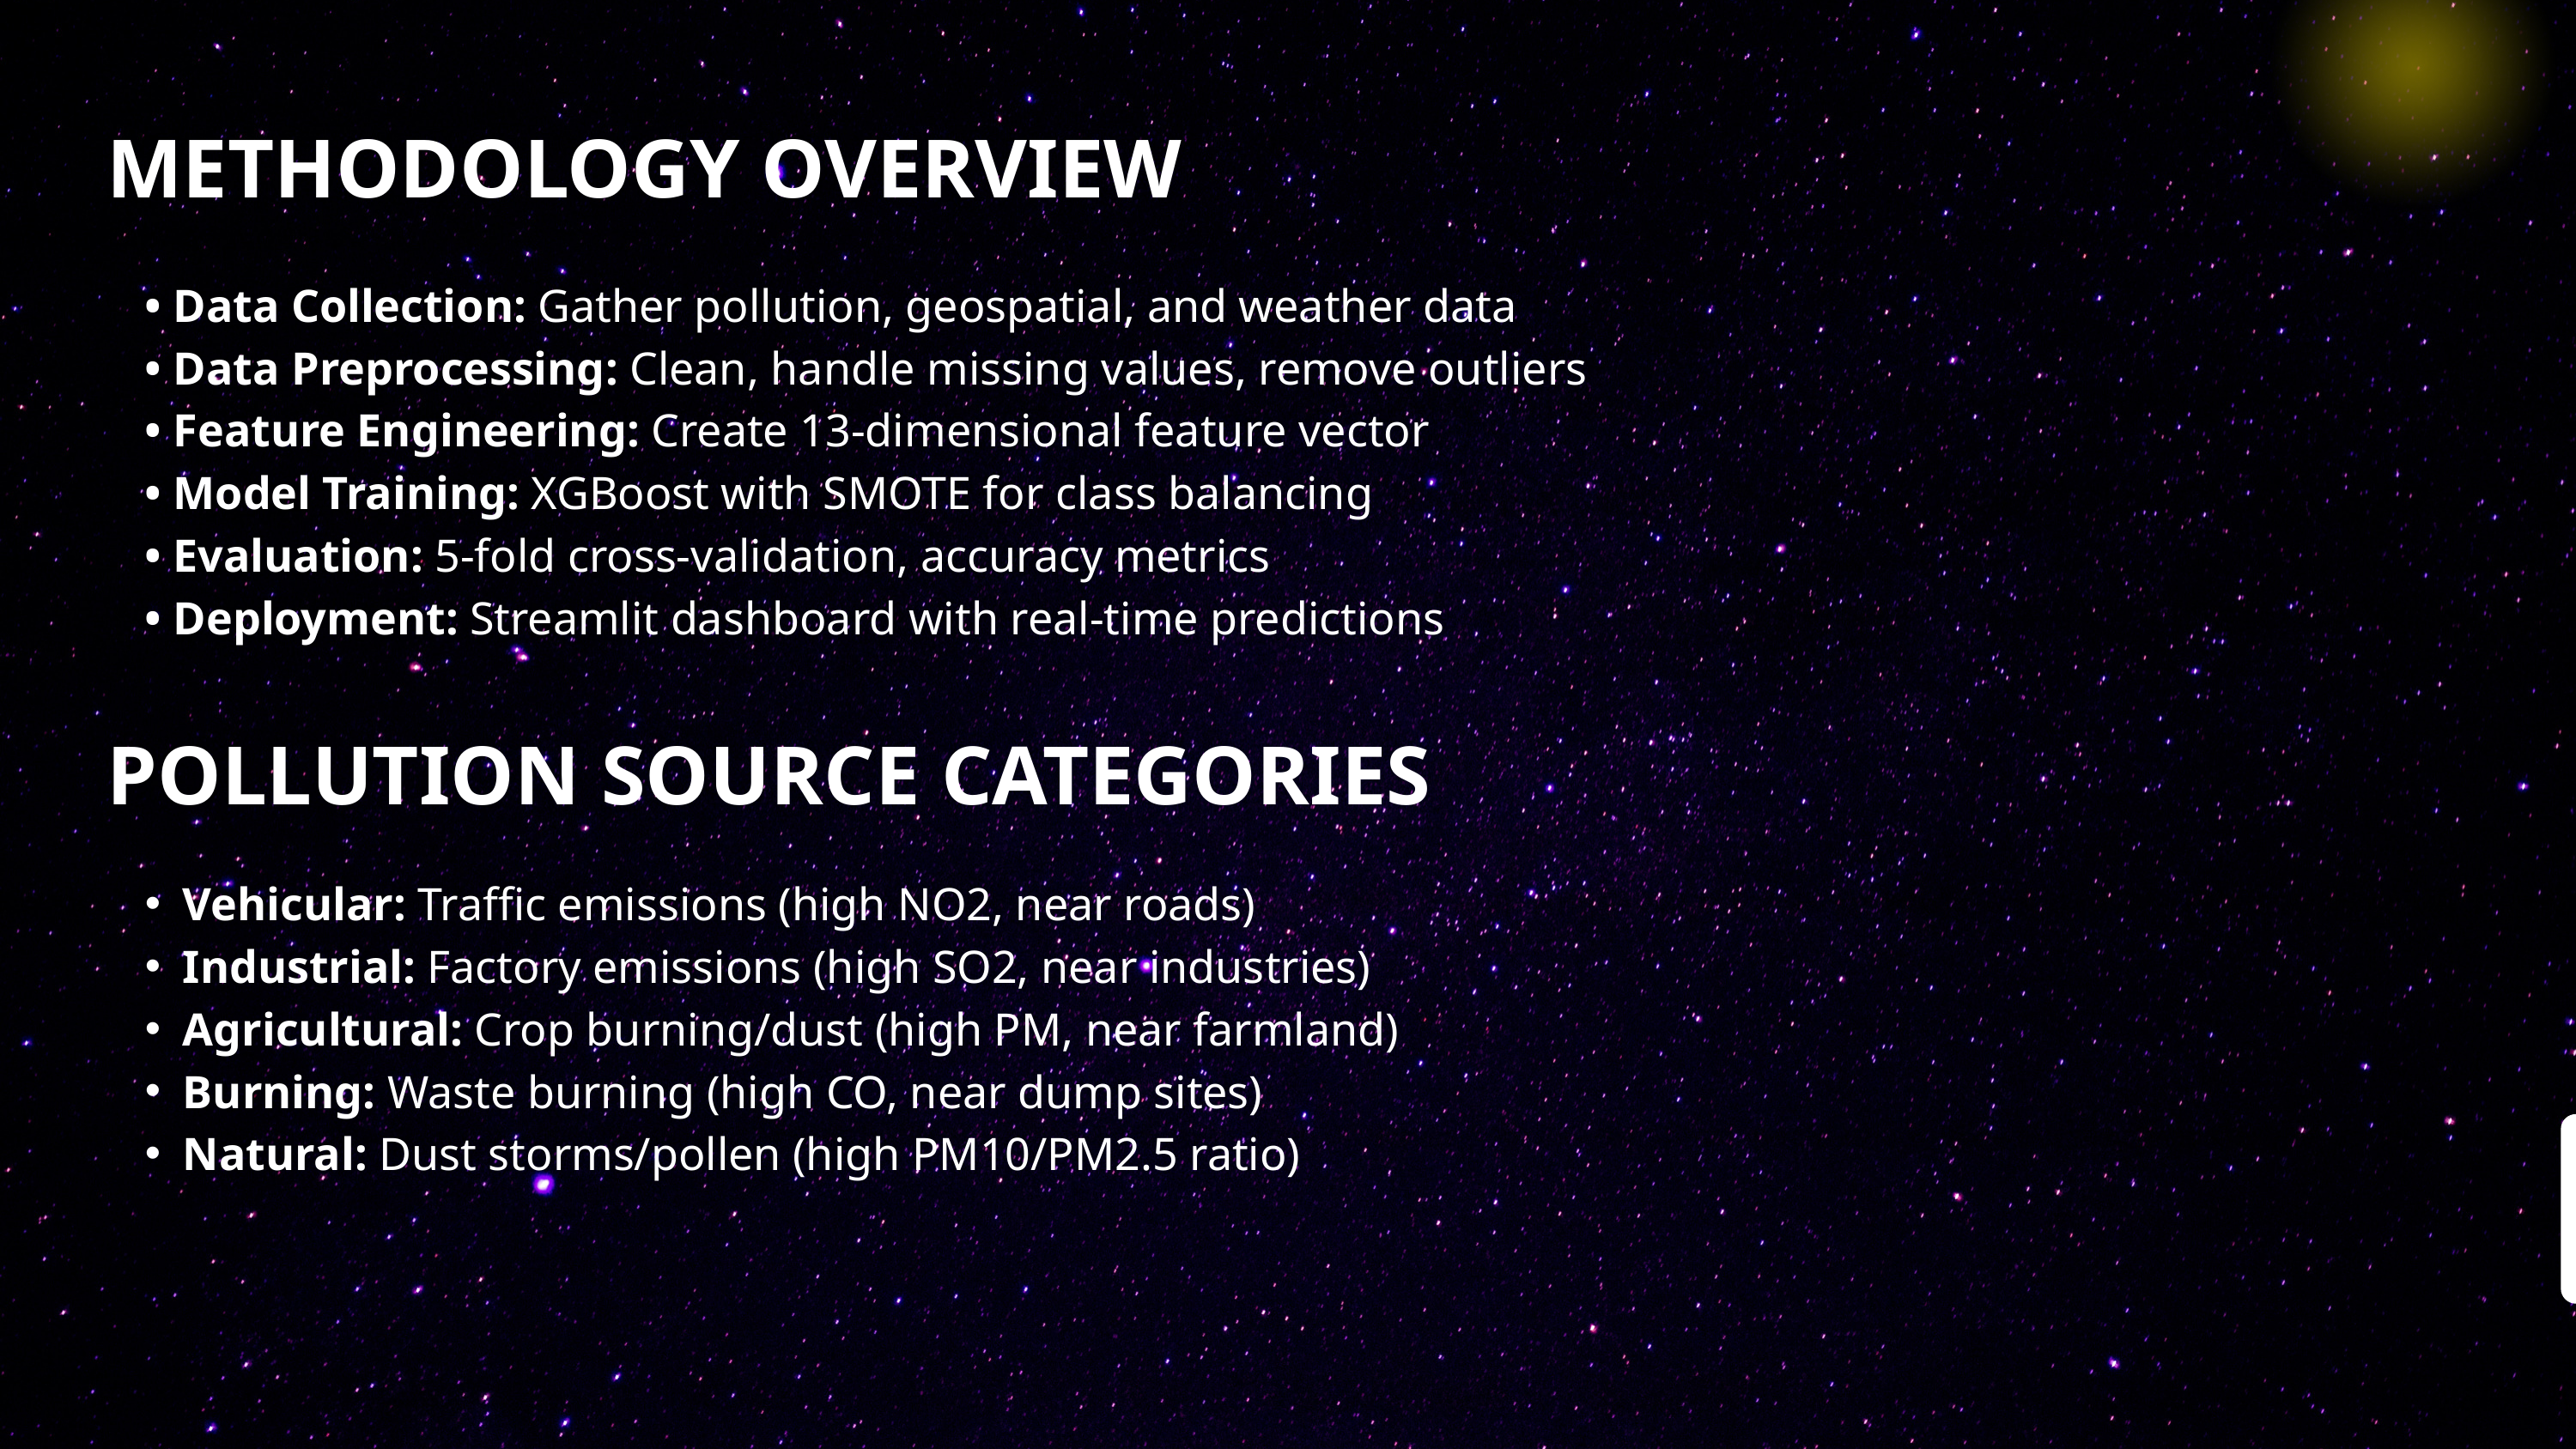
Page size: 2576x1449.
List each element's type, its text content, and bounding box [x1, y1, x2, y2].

text_box • Data Collection: Gather pollution, geospatial, and weather data • Data Preprocessing: Clean, handle missing values, remove outliers • Feature Engineering: Create 13-dimensional feature vector • Model Training: XGBoost with SMOTE for class balancing • Evaluation: 5-fold cross-validation, accuracy metrics • Deployment: Streamlit dashboard with real-time predictions [144, 268, 2341, 706]
text_box METHODOLOGY OVERVIEW [106, 119, 1531, 308]
text_box Vehicular: Traffic emissions (high NO2, near roads) Industrial: Factory emissions (high SO2, near industries) Agricultural: Crop burning/dust (high PM, near farmland) Burning: Waste burning (high CO, near dump sites) Natural: Dust storms/pollen (high PM10/PM2.5 ratio) [106, 866, 2303, 1243]
text_box POLLUTION SOURCE CATEGORIES [106, 726, 1531, 866]
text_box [2561, 1113, 2576, 1304]
text_box [0, 0, 2576, 1449]
text_box [2264, 0, 2561, 214]
